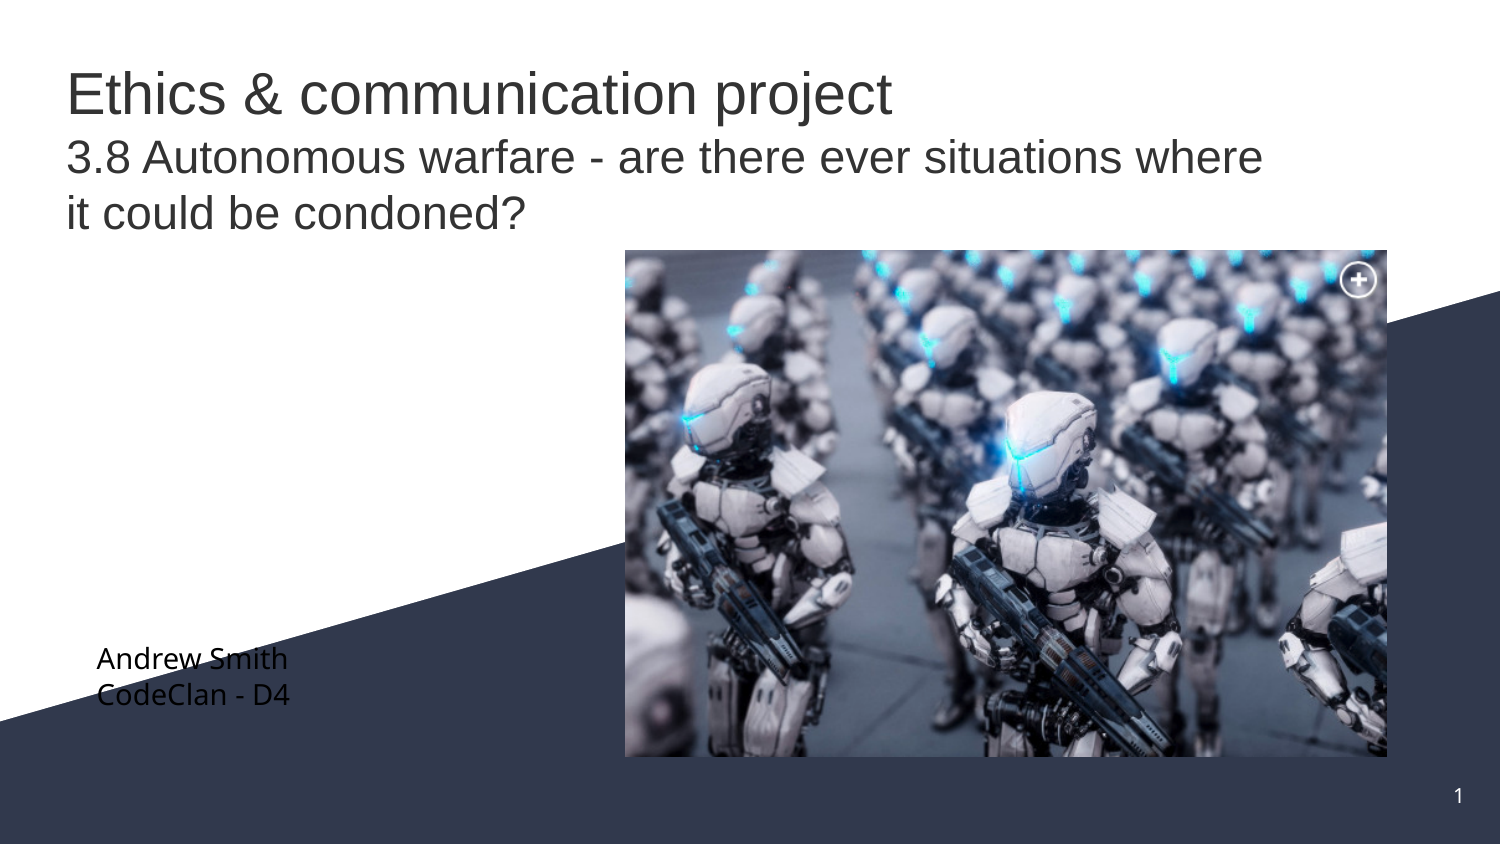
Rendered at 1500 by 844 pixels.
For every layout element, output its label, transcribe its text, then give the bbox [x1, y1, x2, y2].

title Ethics & communication project 3.8 Autonomous warfare - are there ever situations where it could be condoned? [51, 40, 1309, 233]
text_box Andrew Smith CodeClan - D4 [81, 625, 532, 742]
slide_number ‹#› [1389, 764, 1480, 830]
picture [625, 250, 1387, 757]
